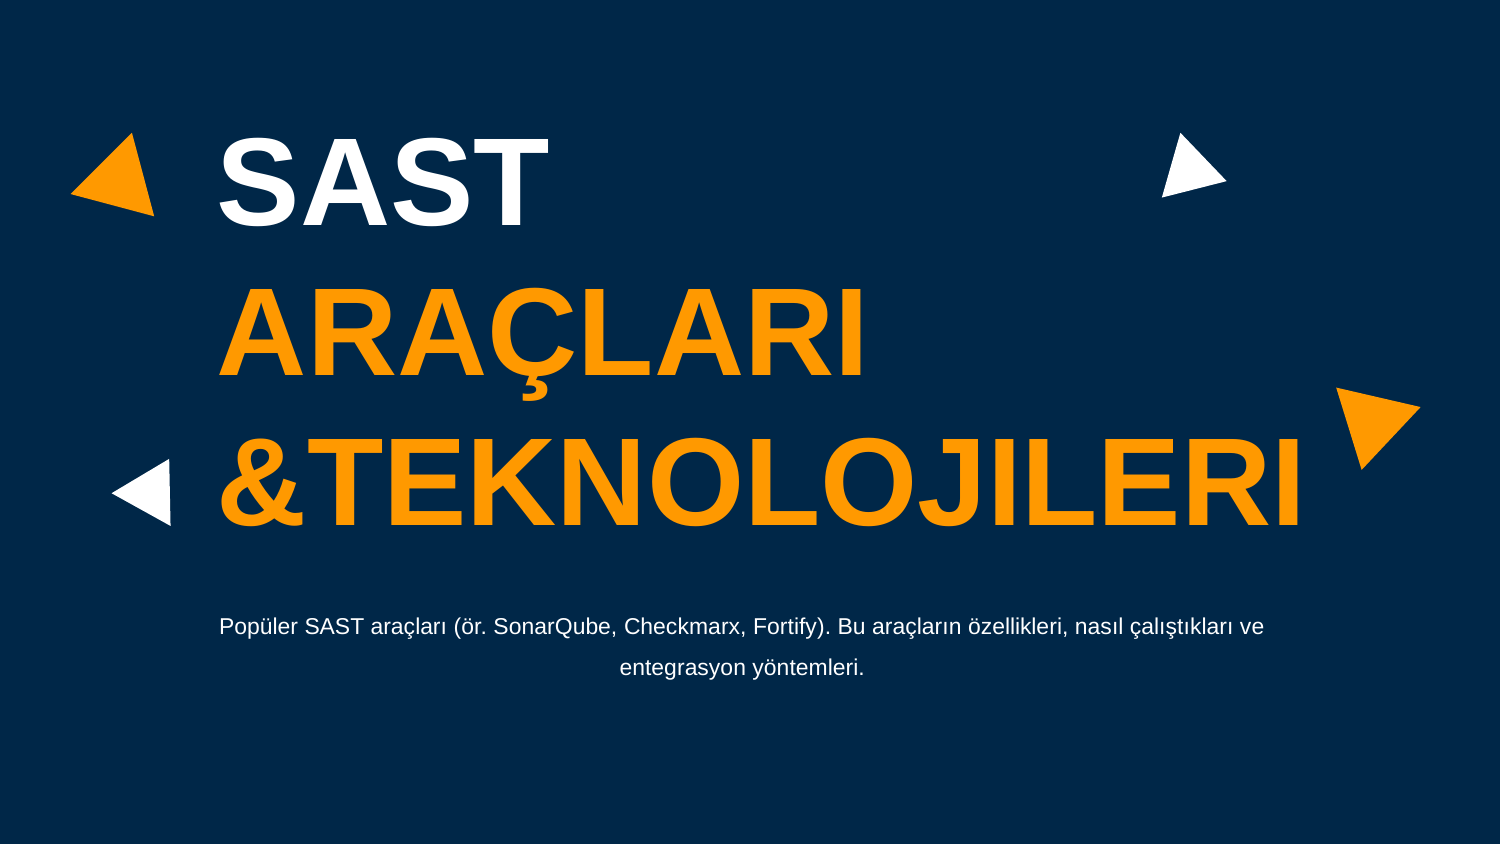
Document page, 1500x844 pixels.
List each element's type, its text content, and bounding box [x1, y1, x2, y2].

text_box [111, 458, 171, 526]
text_box [1161, 132, 1227, 198]
text_box SAST ARAÇLARI &TEKNOLOJILERI [201, 92, 1348, 558]
text_box Popüler SAST araçları (ör. SonarQube, Checkmarx, Fortify). Bu araçların özellikleri, nasıl çalıştıkları ve entegrasyon yöntemleri. [151, 589, 1334, 688]
text_box [70, 132, 155, 217]
text_box [1336, 387, 1421, 470]
